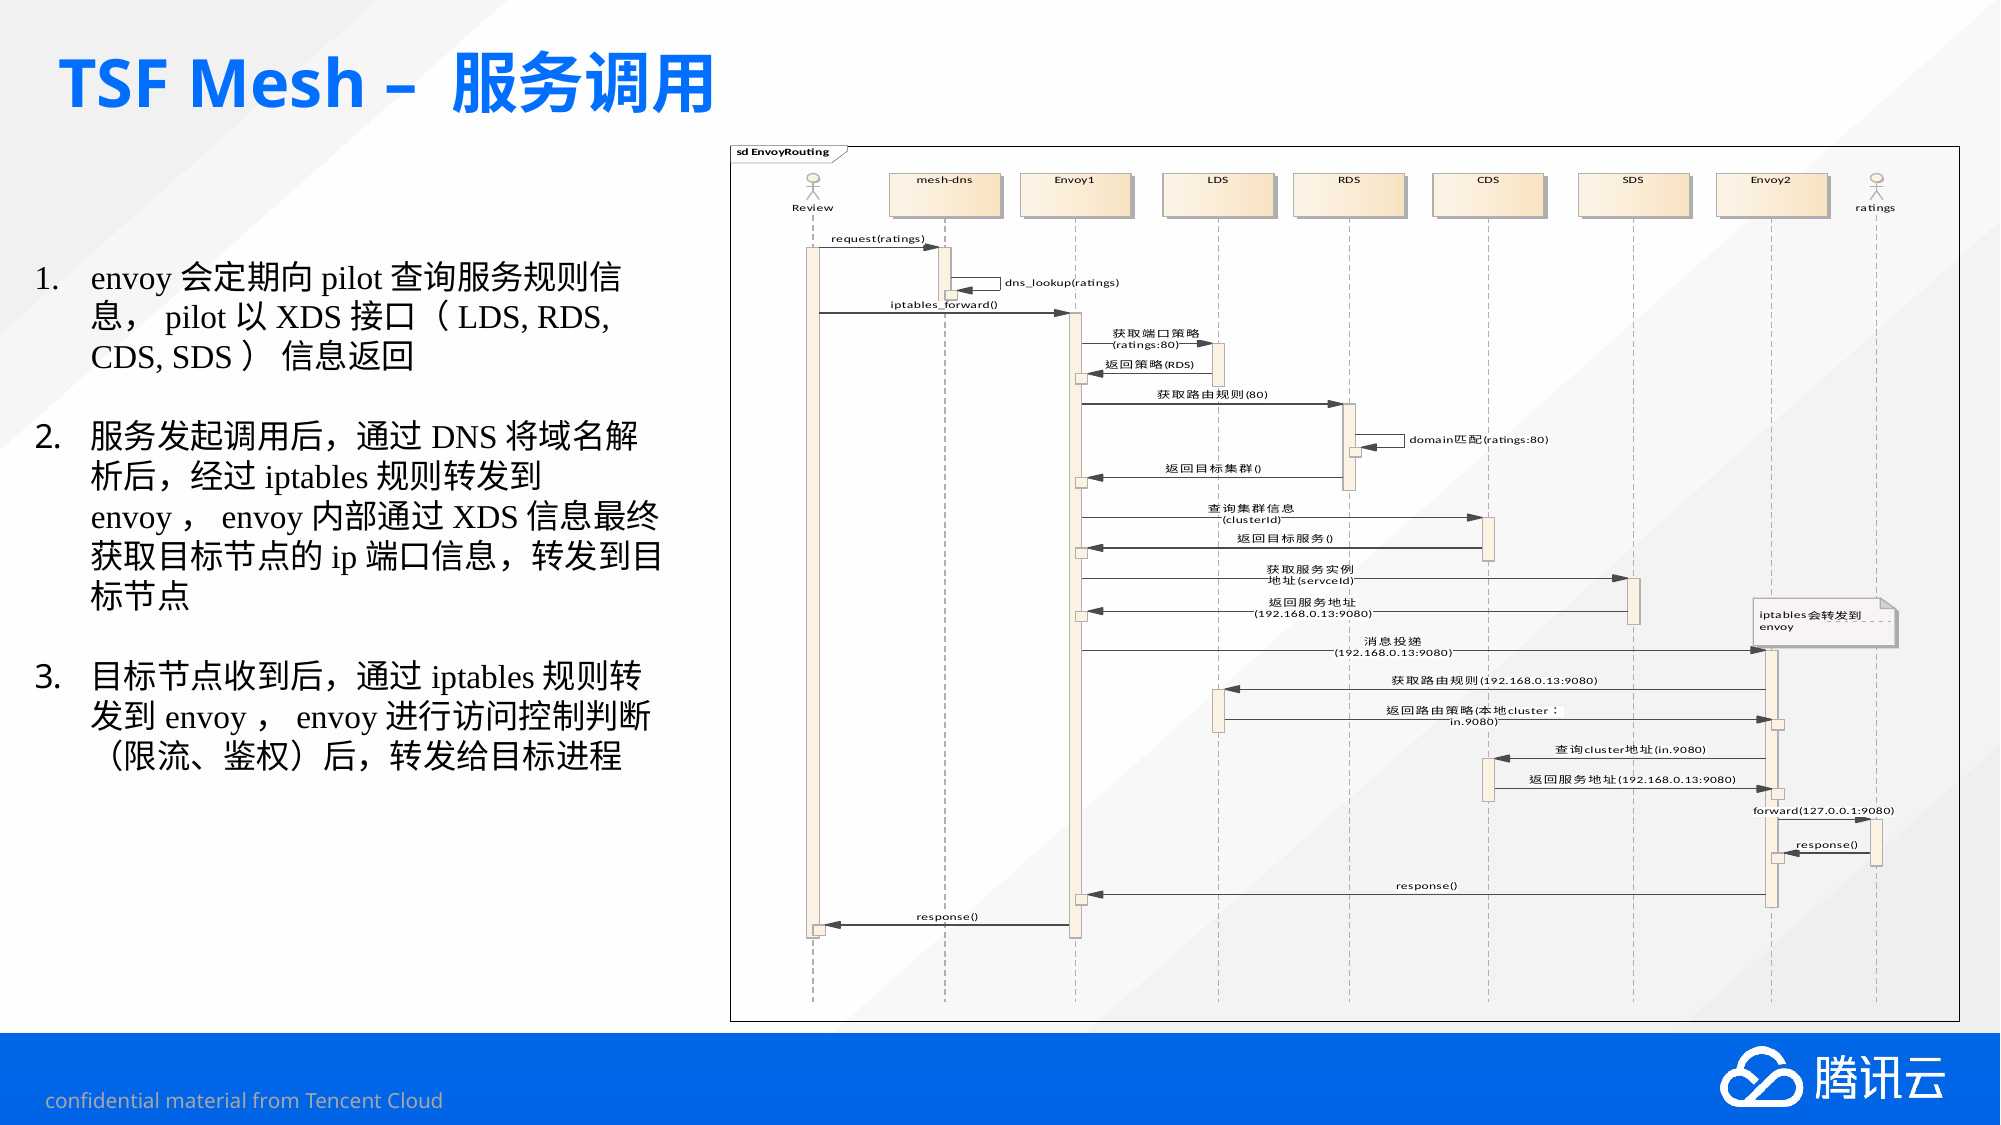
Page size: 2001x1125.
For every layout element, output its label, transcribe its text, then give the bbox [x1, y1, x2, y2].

title TSF Mesh – 服务调用 [43, 39, 1957, 133]
picture [0, 0, 2000, 1033]
picture [1720, 1046, 1945, 1107]
text_box envoy会定期向pilot查询服务规则信息，pilot以XDS接口（LDS, RDS, CDS, SDS） 信息返回 服务发起调用后，通过DNS将域名解析后，经过iptables规则转发到envoy，envoy内部通过XDS信息最终获取目标节点的ip端口信息，转发到目标节点 目标节点收到后，通过iptables规则转发到envoy，envoy进行访问控制判断（限流、鉴权）后，转发给目标进程 [19, 208, 683, 783]
